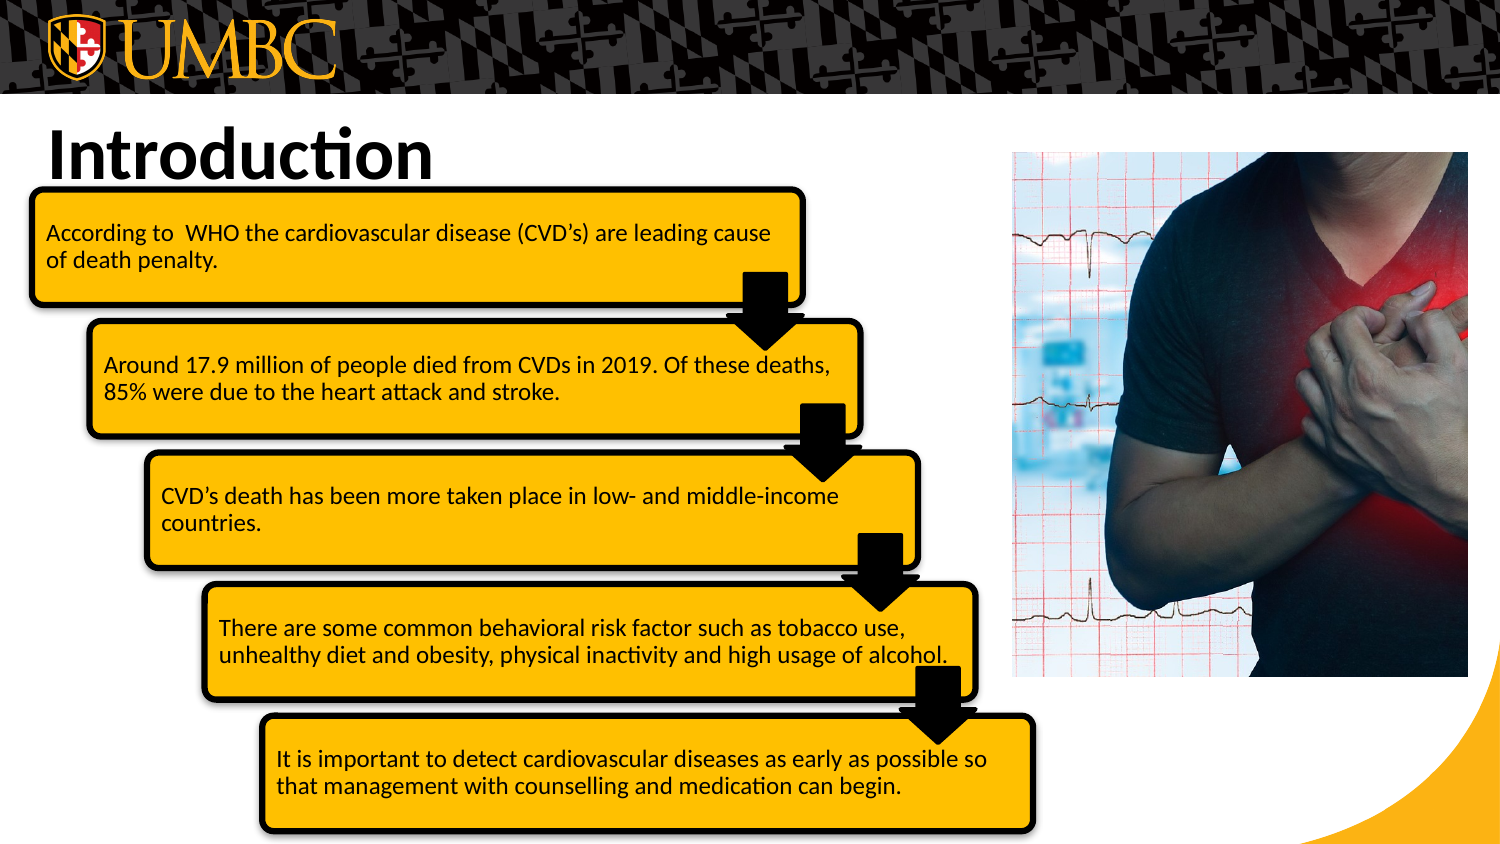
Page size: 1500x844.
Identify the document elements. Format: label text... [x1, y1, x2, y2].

picture [0, 0, 1500, 94]
title Introduction [32, 97, 787, 187]
picture [1011, 152, 1500, 844]
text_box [31, 189, 1034, 832]
